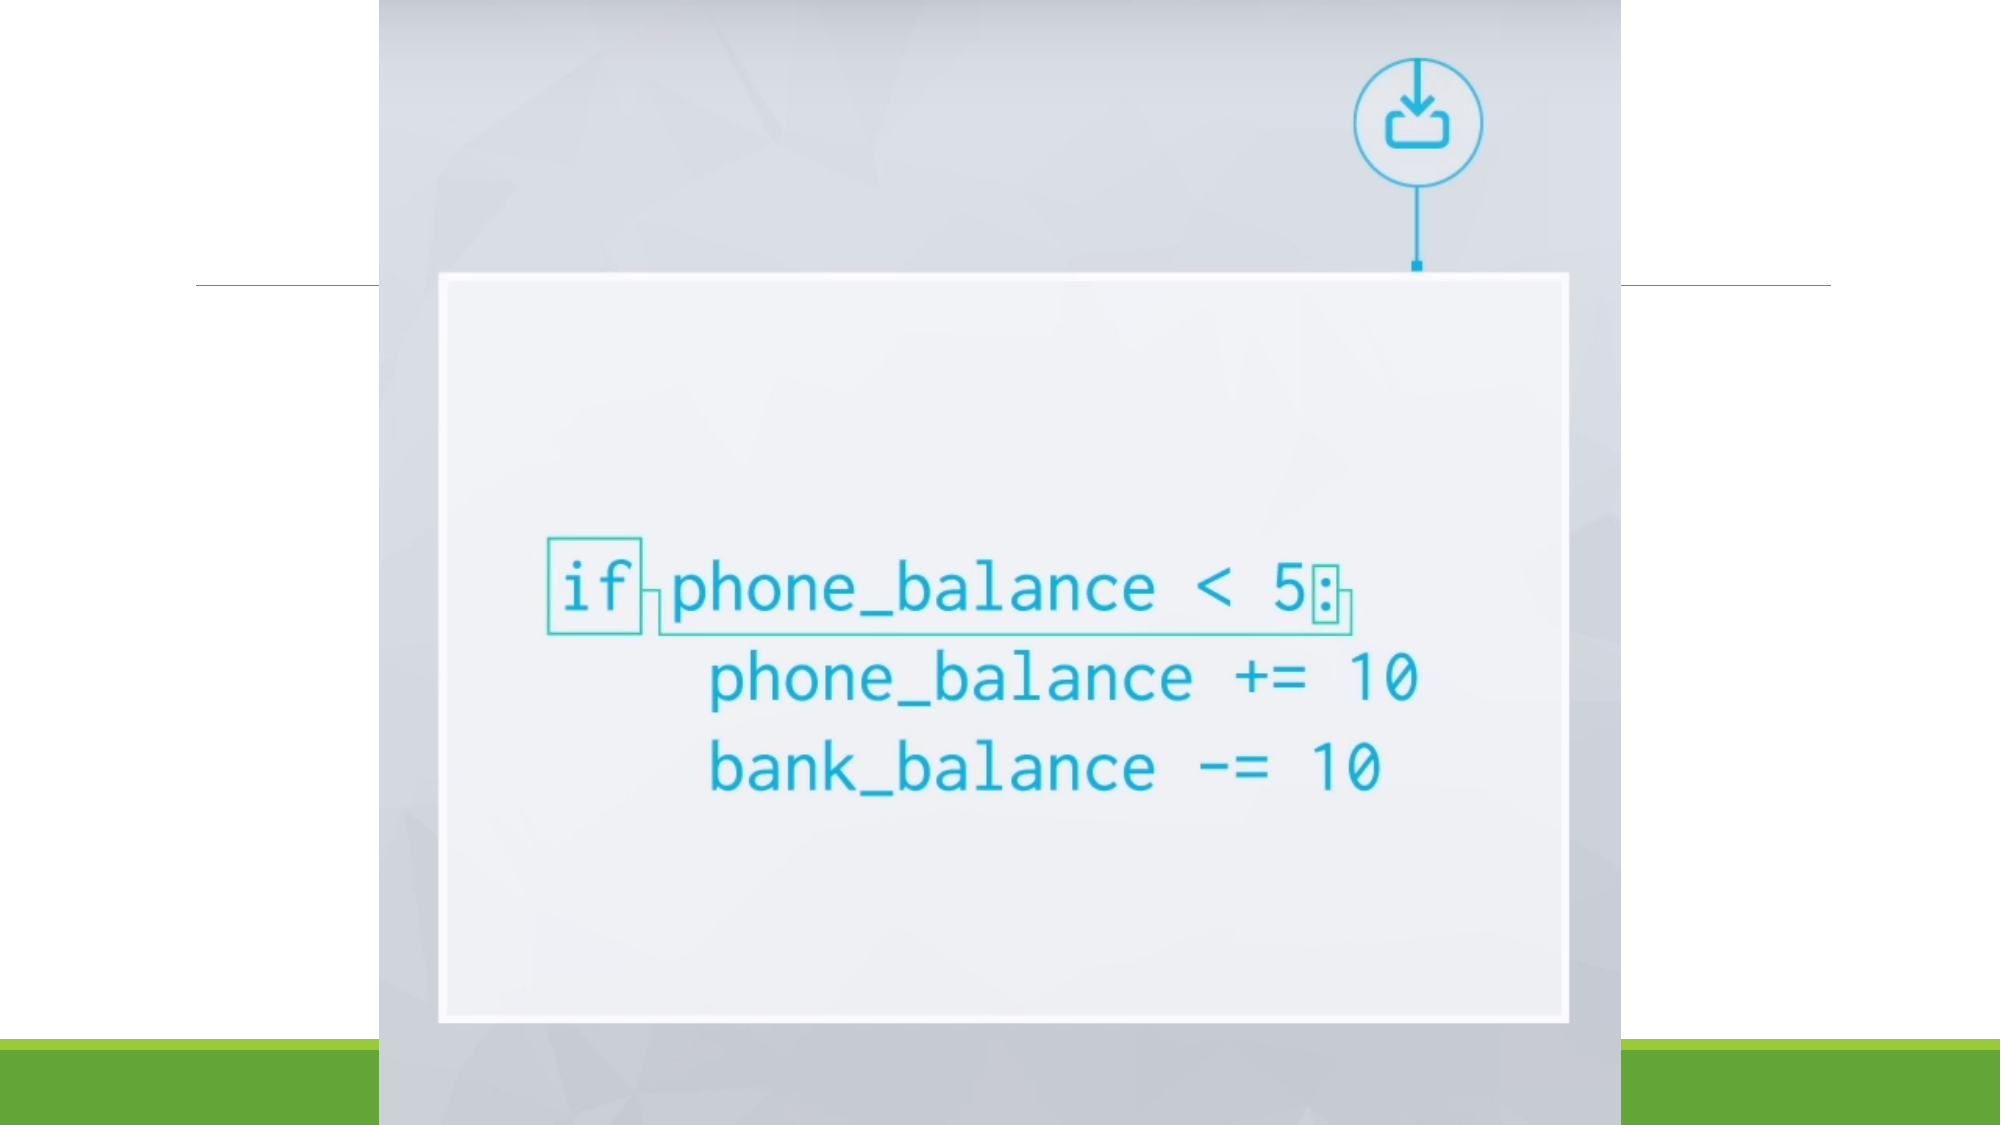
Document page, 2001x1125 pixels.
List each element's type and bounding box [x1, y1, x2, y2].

picture [379, 0, 1621, 1125]
